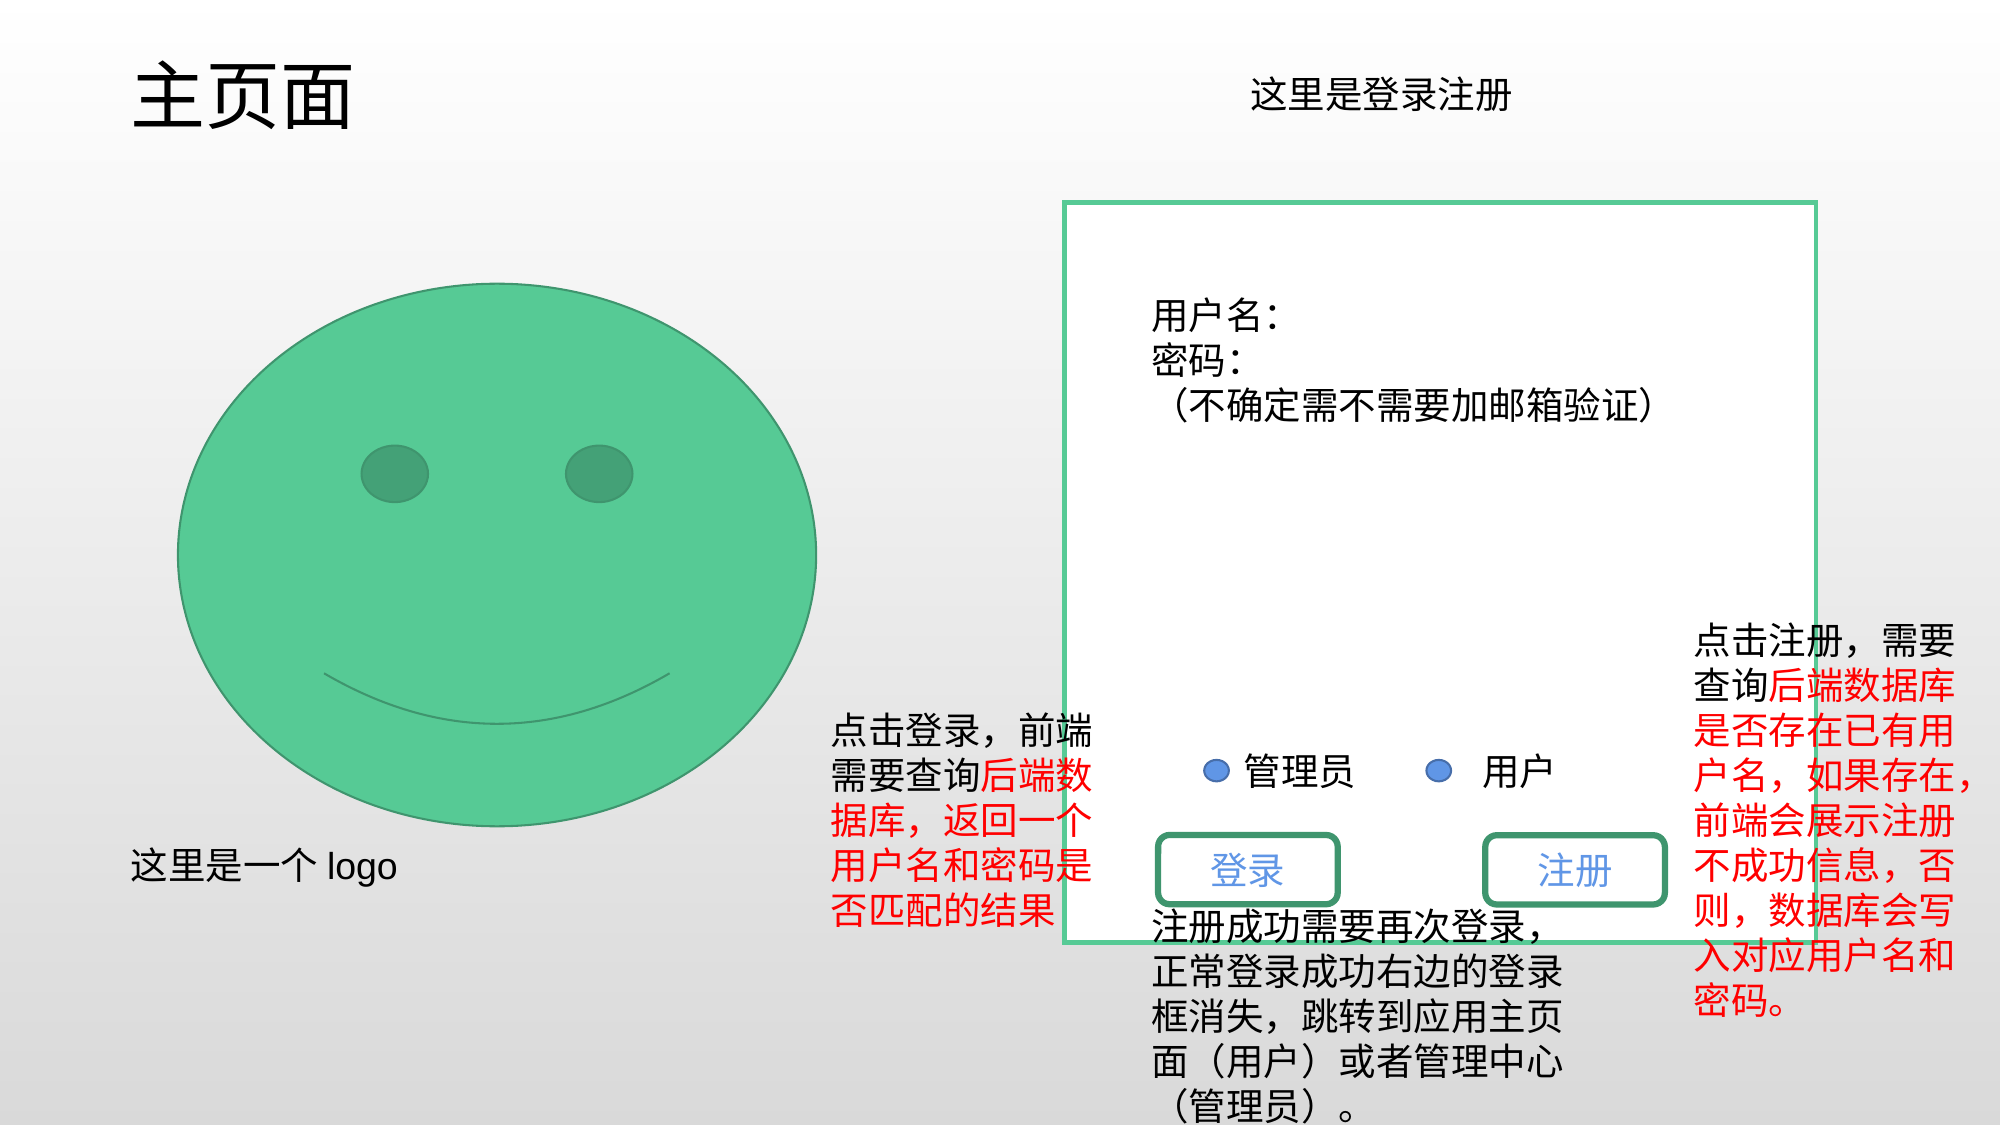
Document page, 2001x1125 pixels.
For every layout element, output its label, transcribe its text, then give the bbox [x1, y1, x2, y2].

text_box [1064, 202, 1817, 944]
text_box 注册成功需要再次登录，正常登录成功右边的登录框消失，跳转到应用主页面（用户）或者管理中心（管理员）。 [1136, 895, 1613, 1125]
text_box 点击登录，前端需要查询后端数据库，返回一个用户名和密码是否匹配的结果 [816, 700, 1111, 940]
text_box 用户 [1467, 740, 1665, 801]
text_box 点击注册，需要查询后端数据库是否存在已有用户名，如果存在，前端会展示注册不成功信息，否则，数据库会写入对应用户名和密码。 [1678, 609, 1974, 1030]
text_box 用户名： 密码： （不确定需不需要加邮箱验证） [1136, 284, 1755, 435]
text_box [176, 282, 818, 828]
text_box 这里是一个logo [115, 835, 434, 895]
text_box [1203, 758, 1228, 783]
text_box [1425, 758, 1453, 783]
text_box 管理员 [1228, 740, 1427, 801]
text_box 注册 [1484, 834, 1666, 906]
text_box 登录 [1157, 833, 1339, 895]
text_box 这里是登录注册 [1235, 63, 1554, 124]
text_box 主页面 [115, 41, 791, 146]
